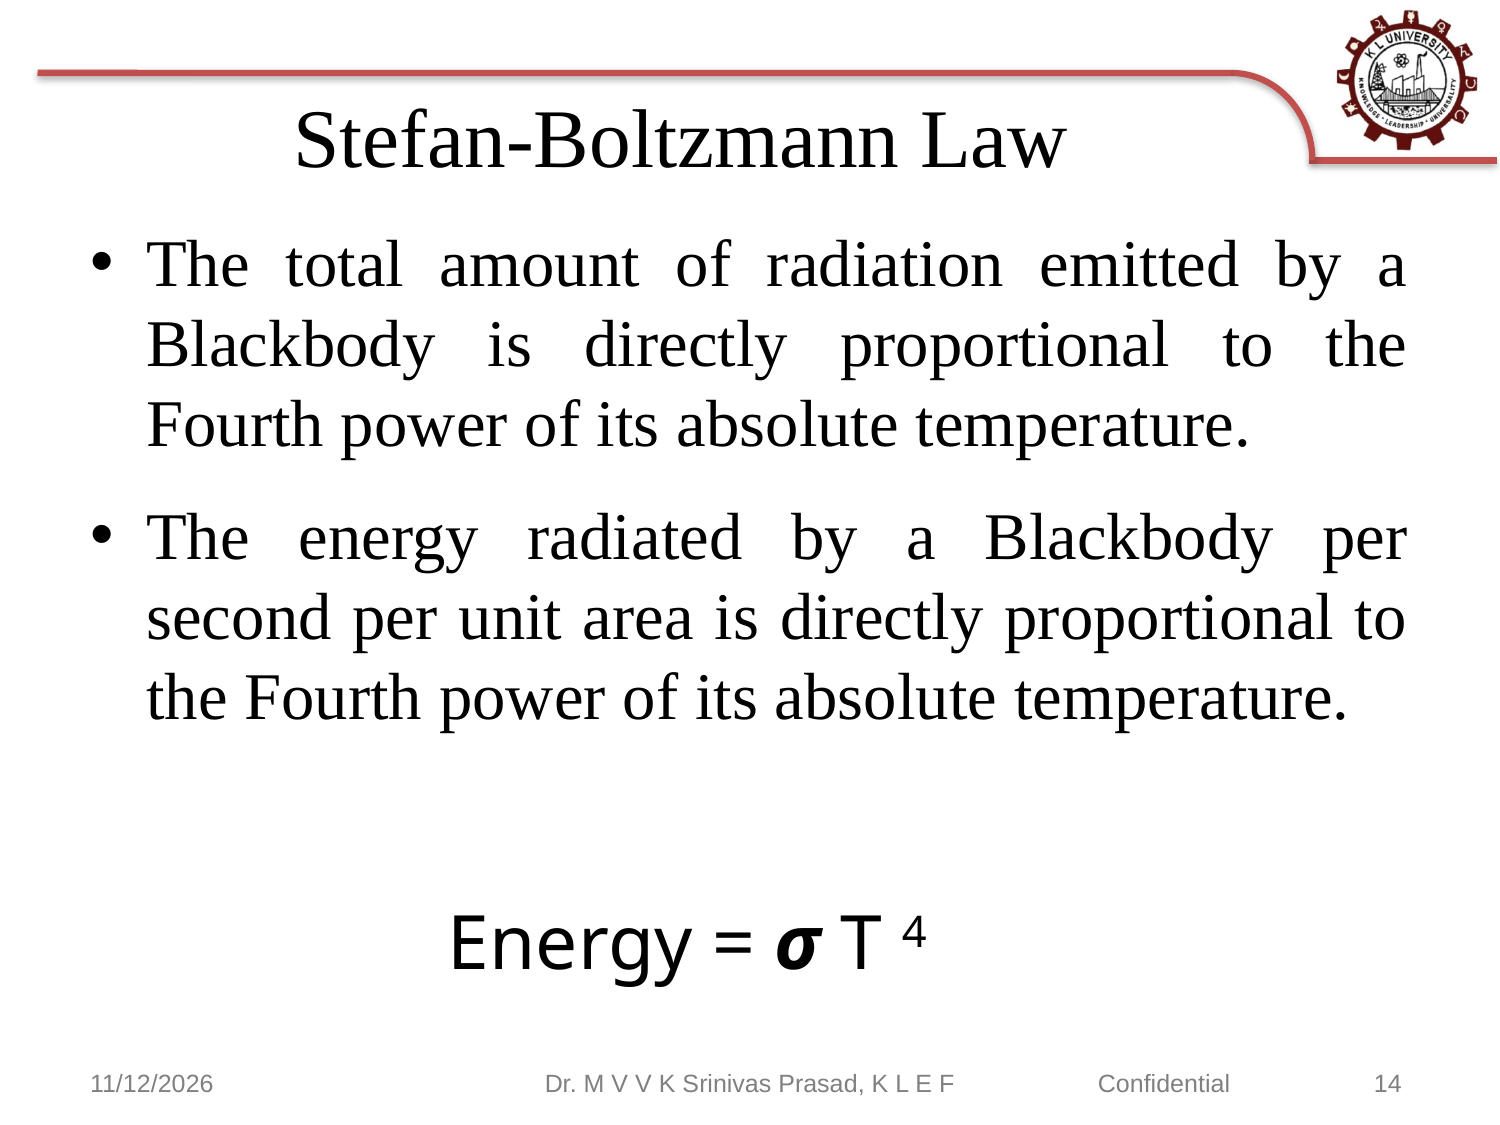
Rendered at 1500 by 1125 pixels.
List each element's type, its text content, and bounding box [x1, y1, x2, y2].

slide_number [75, 1052, 425, 1113]
footer Dr. M V V K Srinivas Prasad, K L E F [512, 1052, 988, 1113]
text_box Energy = σ T 4 [274, 887, 1100, 993]
slide_number Confidential 14 [1074, 1052, 1425, 1113]
list The total amount of radiation emitted by a Blackbody is directly proportional to the Fourth power of its absolute temperature. The energy radiated by a Blackbody per second per unit area is directly proportional to the Fourth power of its absolute temperature. [74, 212, 1426, 1038]
title Stefan-Boltzmann Law [74, 79, 1288, 188]
picture [1333, 5, 1481, 154]
